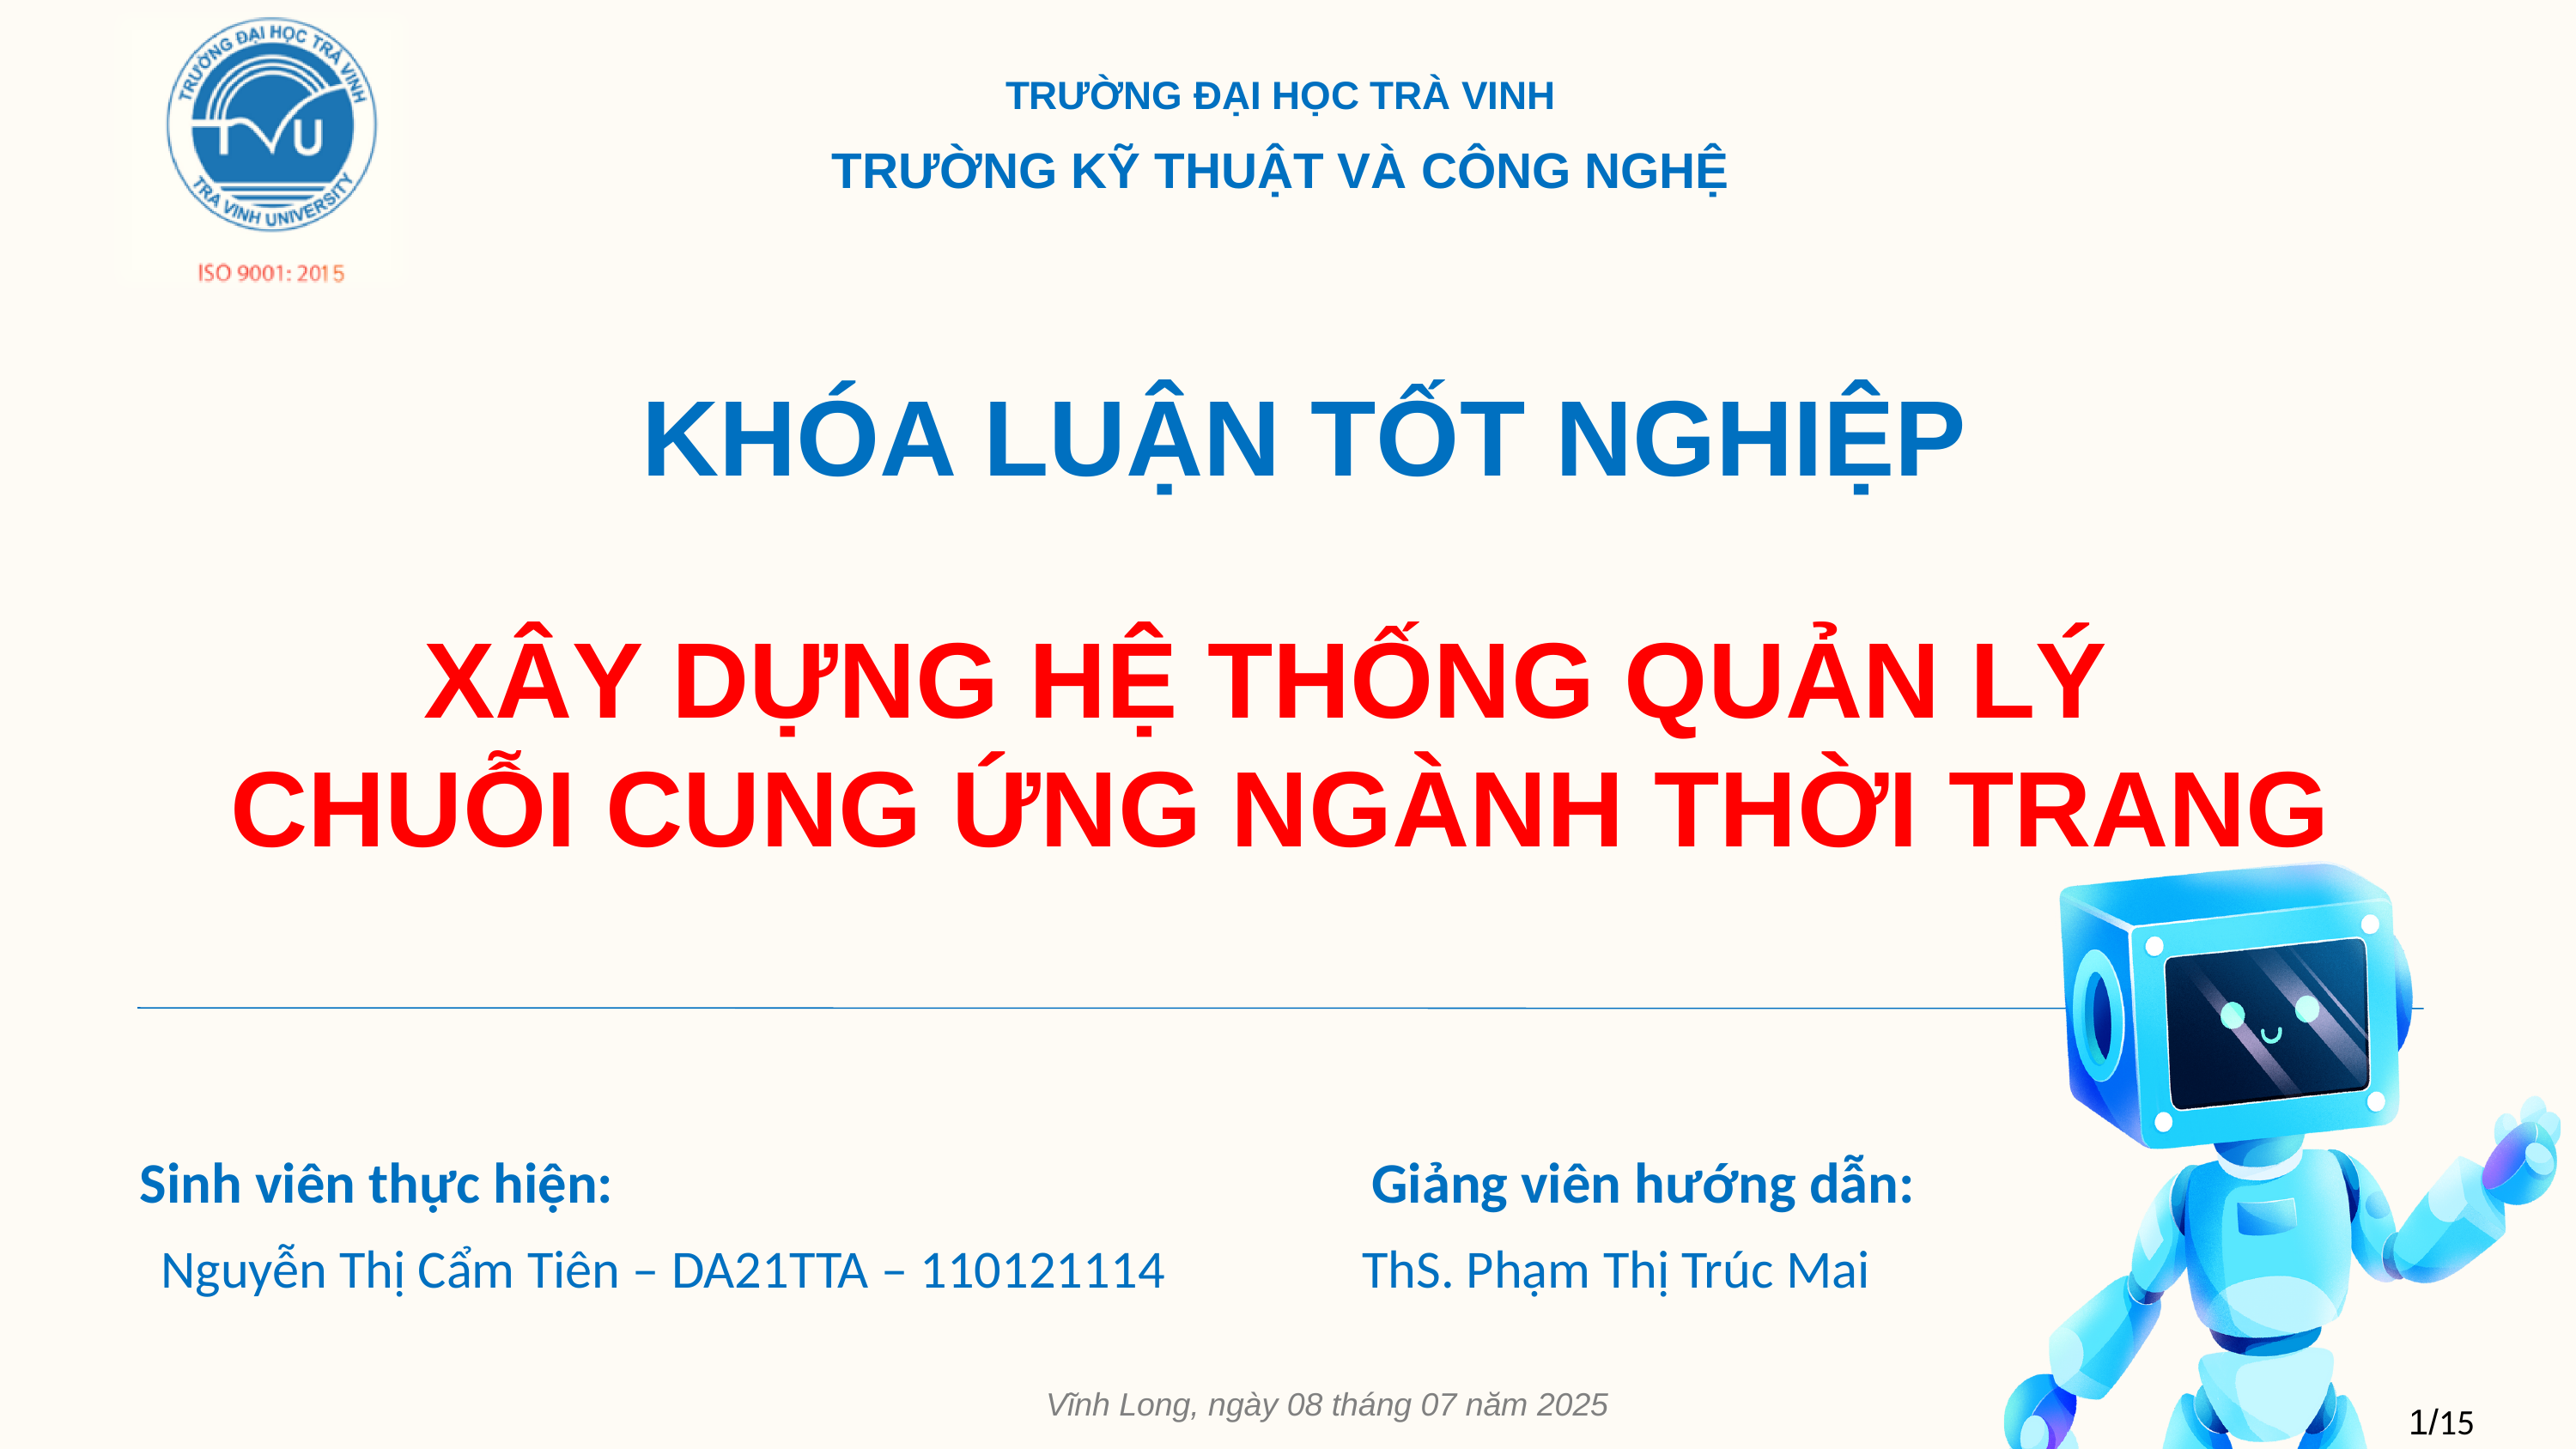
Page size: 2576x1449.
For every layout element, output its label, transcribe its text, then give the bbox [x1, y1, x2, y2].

text_box [2003, 860, 2561, 1449]
text_box ThS. Phạm Thị Trúc Mai [1349, 1216, 1884, 1305]
text_box XÂY DỰNG HỆ THỐNG QUẢN LÝ CHUỖI CUNG ỨNG NGÀNH THỜI TRANG [137, 604, 2424, 875]
text_box KHÓA LUẬN TỐT NGHIỆP [166, 362, 2442, 504]
text_box 1/15 [2396, 1391, 2488, 1448]
text_box TRƯỜNG ĐẠI HỌC TRÀ VINH TRƯỜNG KỸ THUẬT VÀ CÔNG NGHỆ [819, 63, 1742, 205]
text_box Nguyễn Thị Cẩm Tiên – DA21TTA – 110121114 [148, 1217, 1180, 1306]
text_box Sinh viên thực hiện: [127, 1132, 627, 1221]
text_box Vĩnh Long, ngày 08 tháng 07 năm 2025 [918, 1377, 1745, 1429]
picture [101, 0, 422, 300]
text_box Giảng viên hướng dẫn: [1358, 1132, 1929, 1221]
